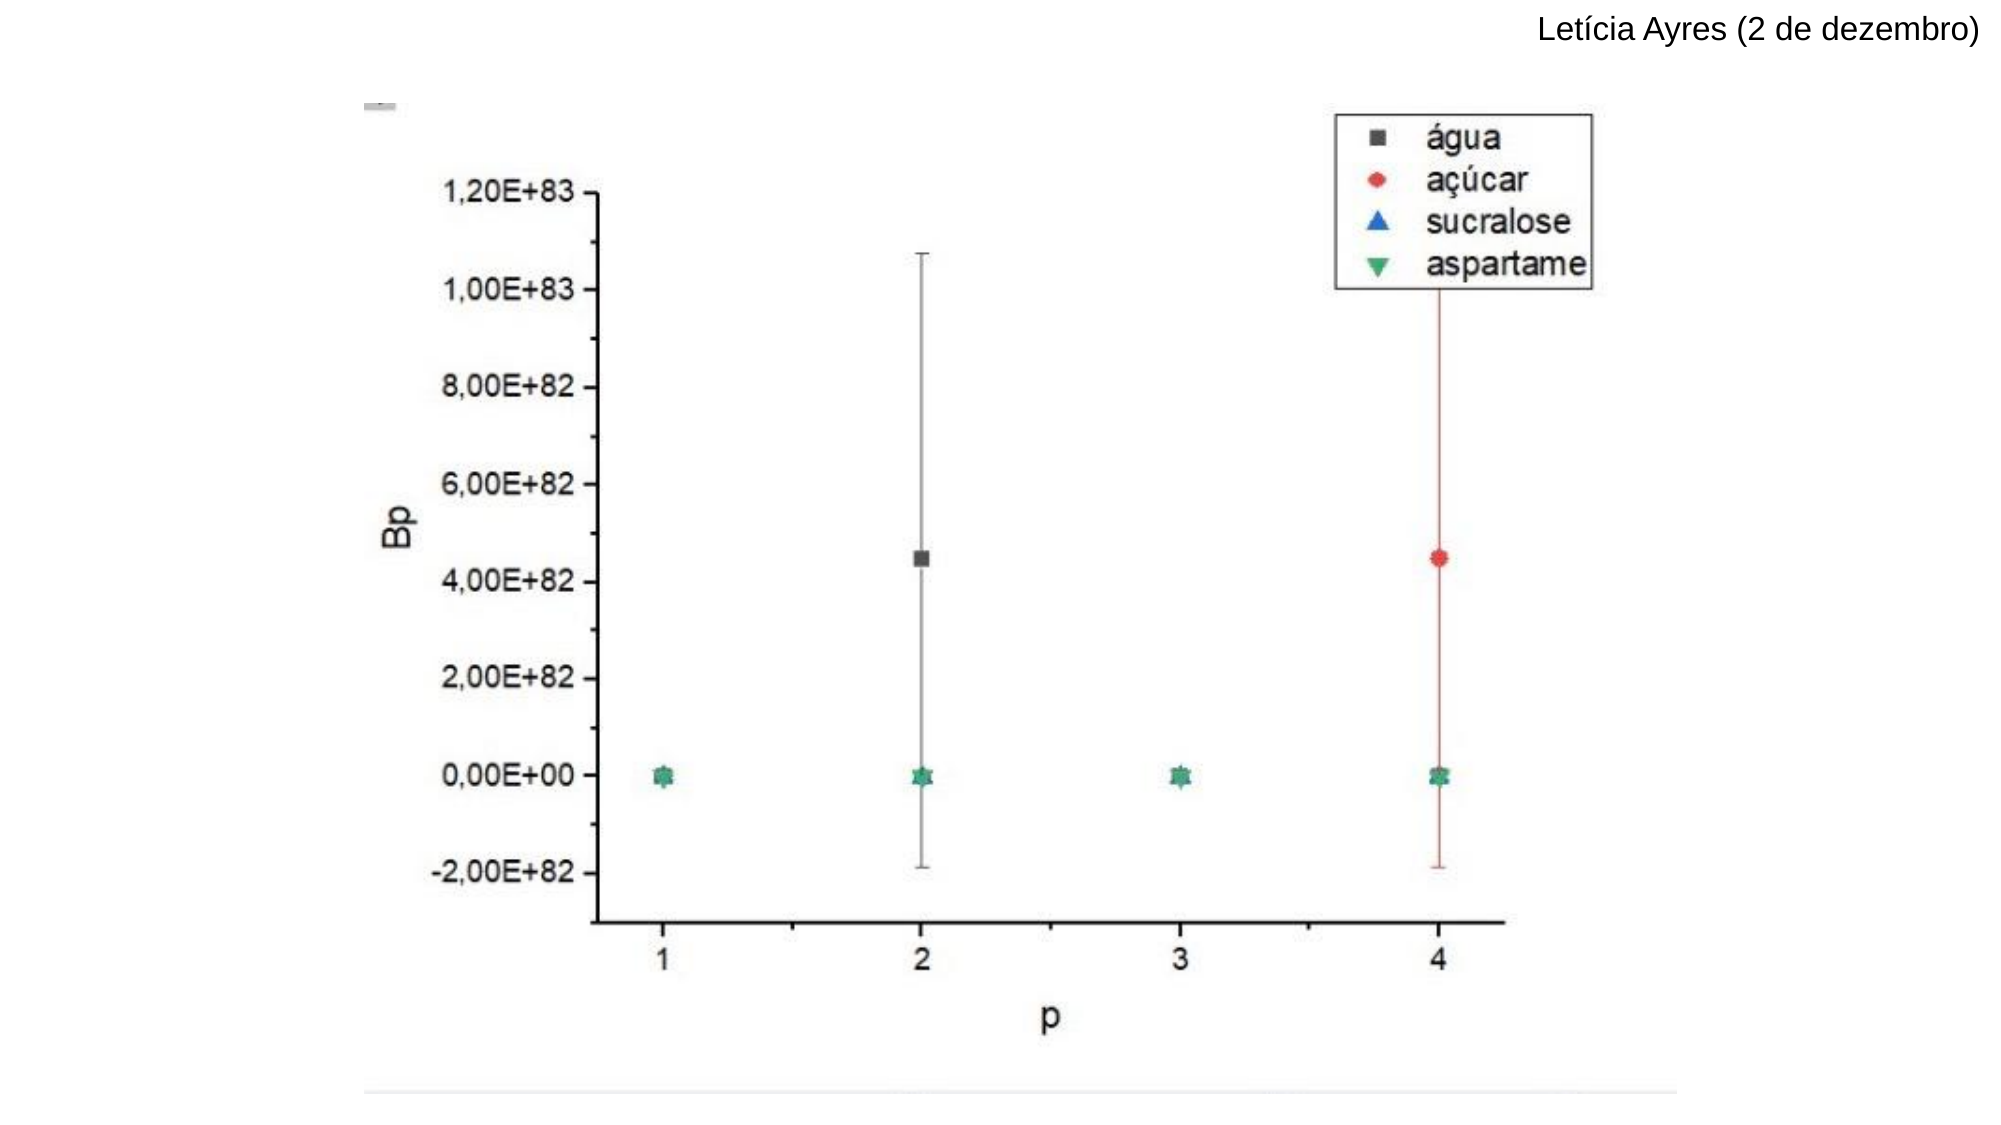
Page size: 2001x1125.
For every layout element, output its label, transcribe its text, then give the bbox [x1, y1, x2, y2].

text_box Letícia Ayres (2 de dezembro) [1522, 0, 1996, 55]
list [364, 103, 1678, 1095]
